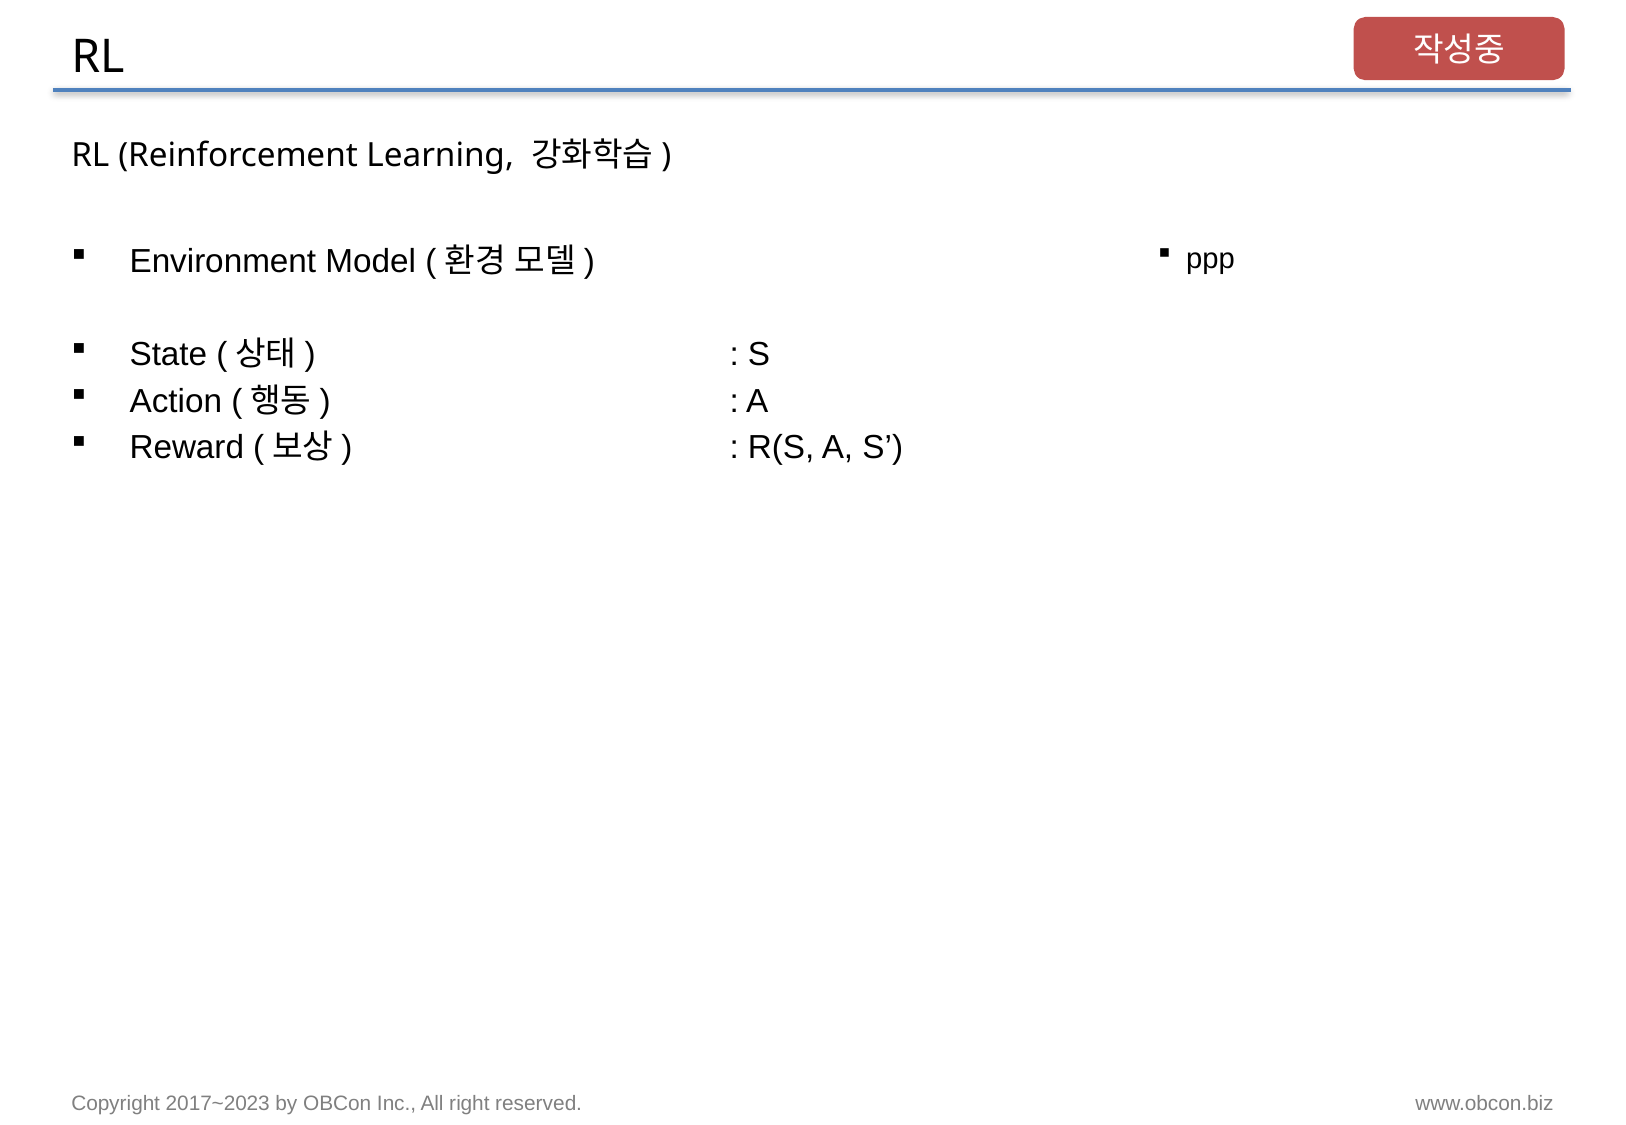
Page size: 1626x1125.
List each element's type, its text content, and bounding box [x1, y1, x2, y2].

text_box 작성중 [1353, 16, 1565, 81]
text_box ppp [1143, 231, 1569, 282]
text_box Environment Model (환경 모델) State (상태) : S Action (행동) : A Reward (보상) : R(S, A, S’) [56, 231, 1144, 566]
list RL (Reinforcement Learning, 강화학습) [56, 125, 1569, 181]
title RL [56, 19, 1569, 90]
